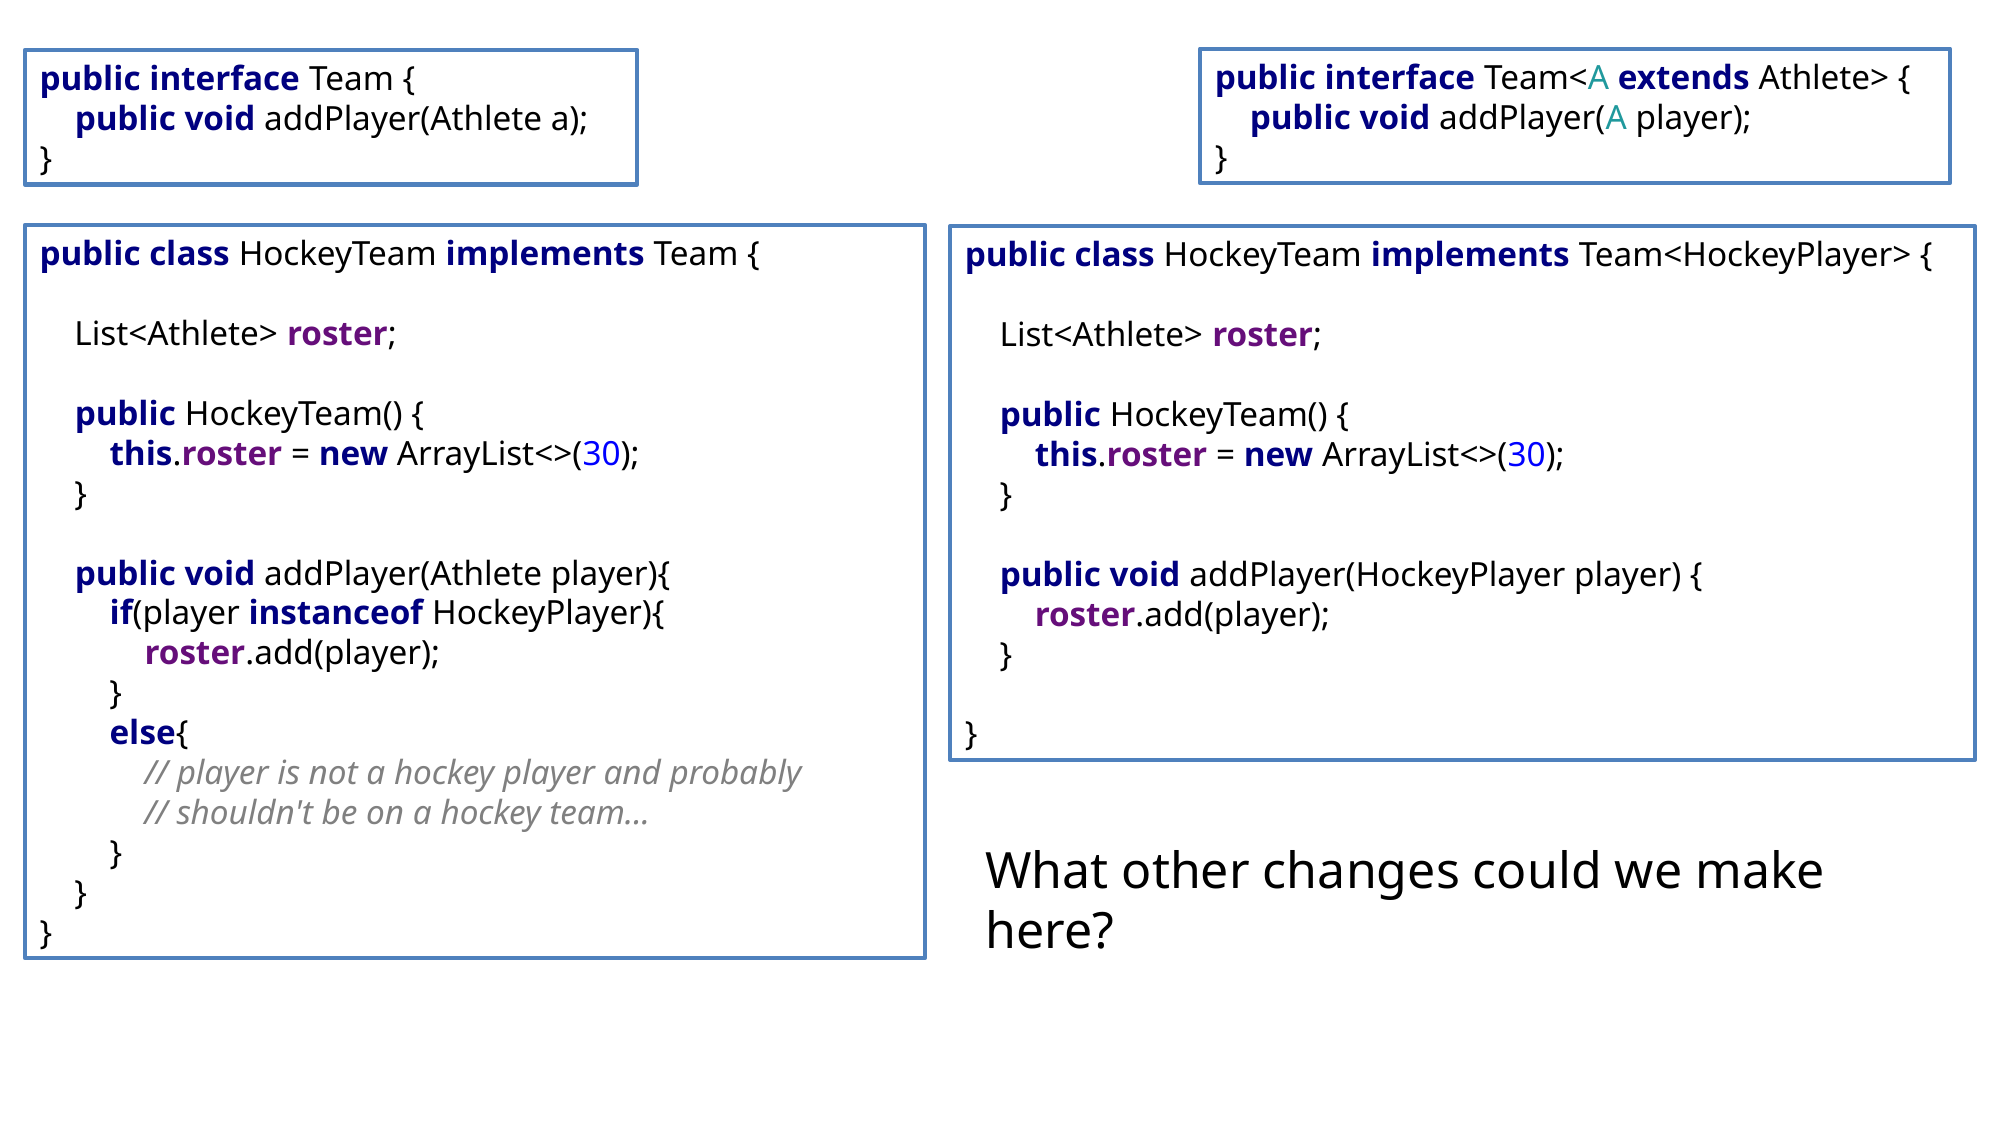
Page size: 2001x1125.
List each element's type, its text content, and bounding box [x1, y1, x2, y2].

text_box public class HockeyTeam implements Team<HockeyPlayer> { List<Athlete> roster; public HockeyTeam() { this.roster = new ArrayList<>(30); } public void addPlayer(HockeyPlayer player) { roster.add(player); } } [948, 224, 1977, 762]
text_box public interface Team { public void addPlayer(Athlete a); } [23, 48, 639, 187]
text_box public interface Team<A extends Athlete> { public void addPlayer(A player); } [1198, 47, 1952, 185]
text_box What other changes could we make here? [970, 830, 1950, 966]
text_box public class HockeyTeam implements Team { List<Athlete> roster; public HockeyTeam() { this.roster = new ArrayList<>(30); } public void addPlayer(Athlete player){ if(player instanceof HockeyPlayer){ roster.add(player); } else{ // player is not a hockey player and probably // shouldn't be on a hockey team... } } } [23, 223, 927, 960]
